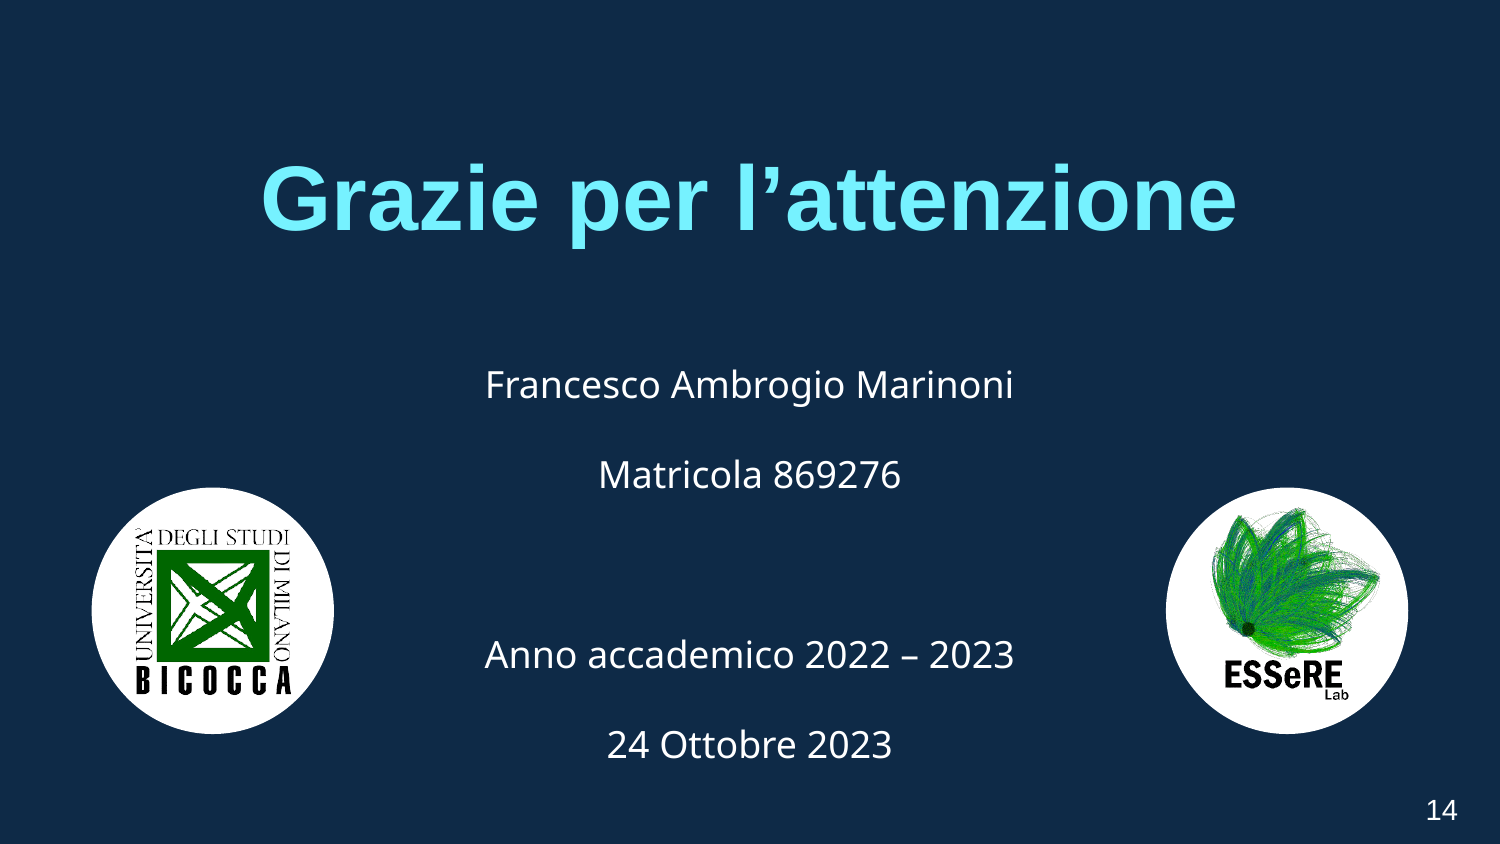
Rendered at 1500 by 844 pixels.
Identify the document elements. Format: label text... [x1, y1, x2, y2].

text_box 14 [1410, 784, 1482, 834]
text_box [91, 487, 334, 697]
text_box Francesco Ambrogio Marinoni Matricola 869276 Anno accademico 2022 – 2023 24 Ottobre 2023 [290, 354, 1210, 774]
text_box [138, 708, 288, 735]
text_box [1254, 487, 1320, 492]
picture [1167, 494, 1411, 738]
picture [130, 522, 296, 700]
text_box Grazie per l’attenzione [93, 131, 1407, 257]
